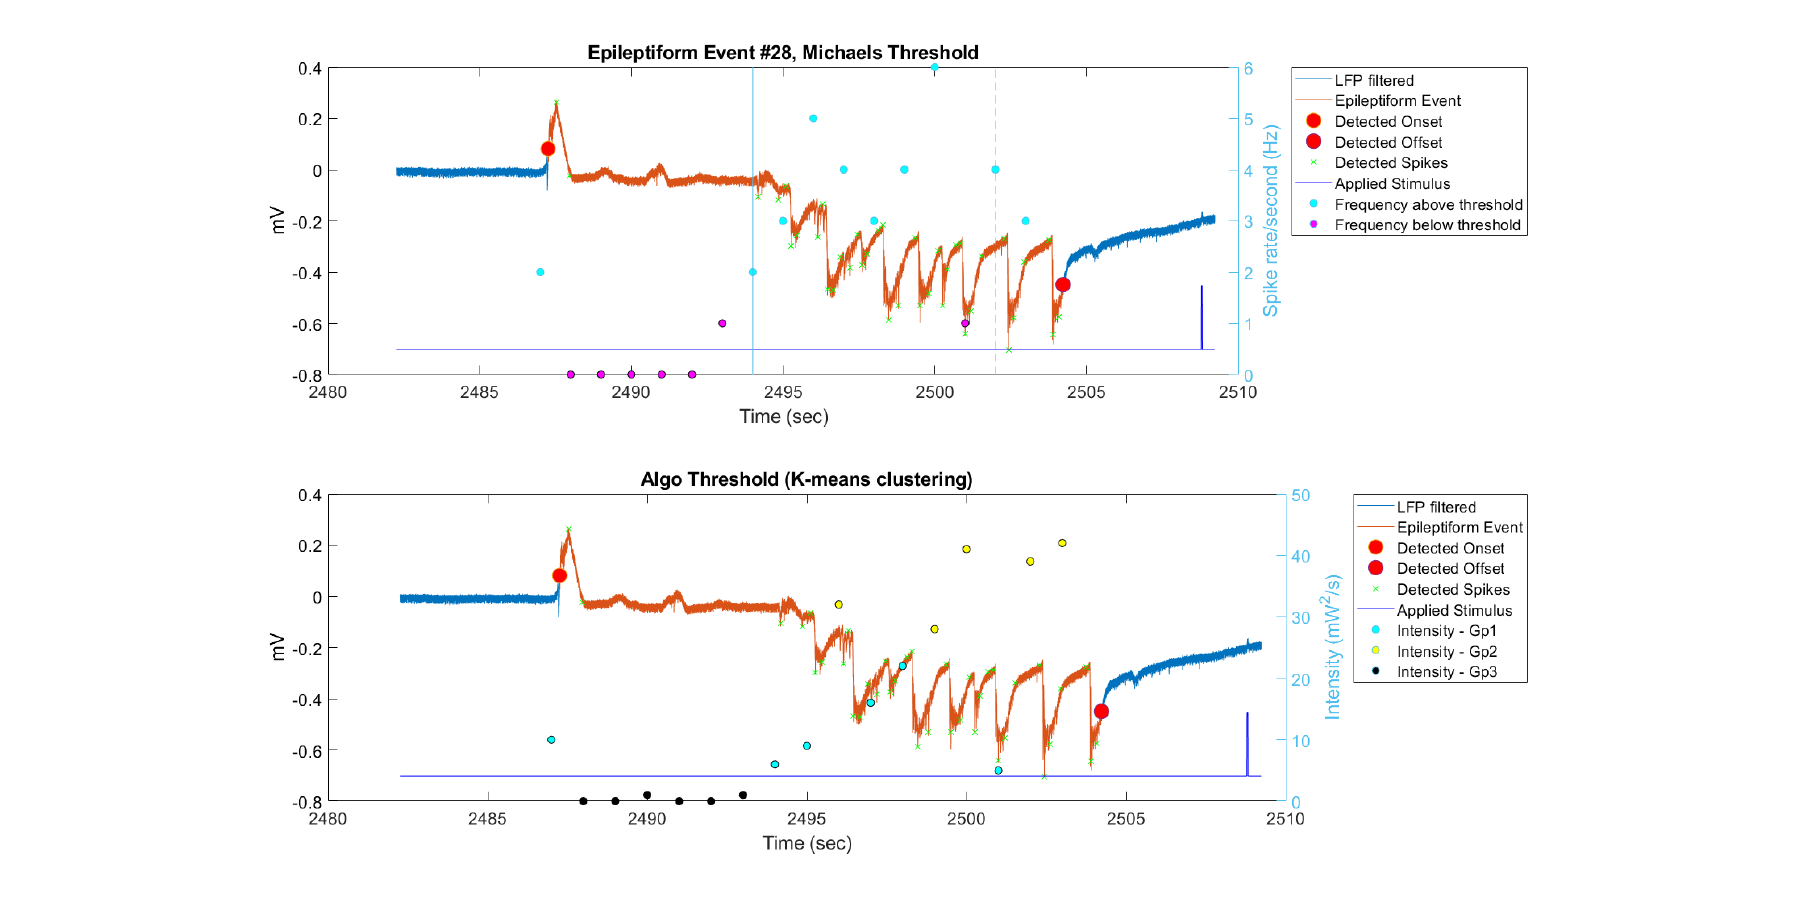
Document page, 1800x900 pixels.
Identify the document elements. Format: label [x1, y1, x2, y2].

picture [126, 0, 1674, 900]
